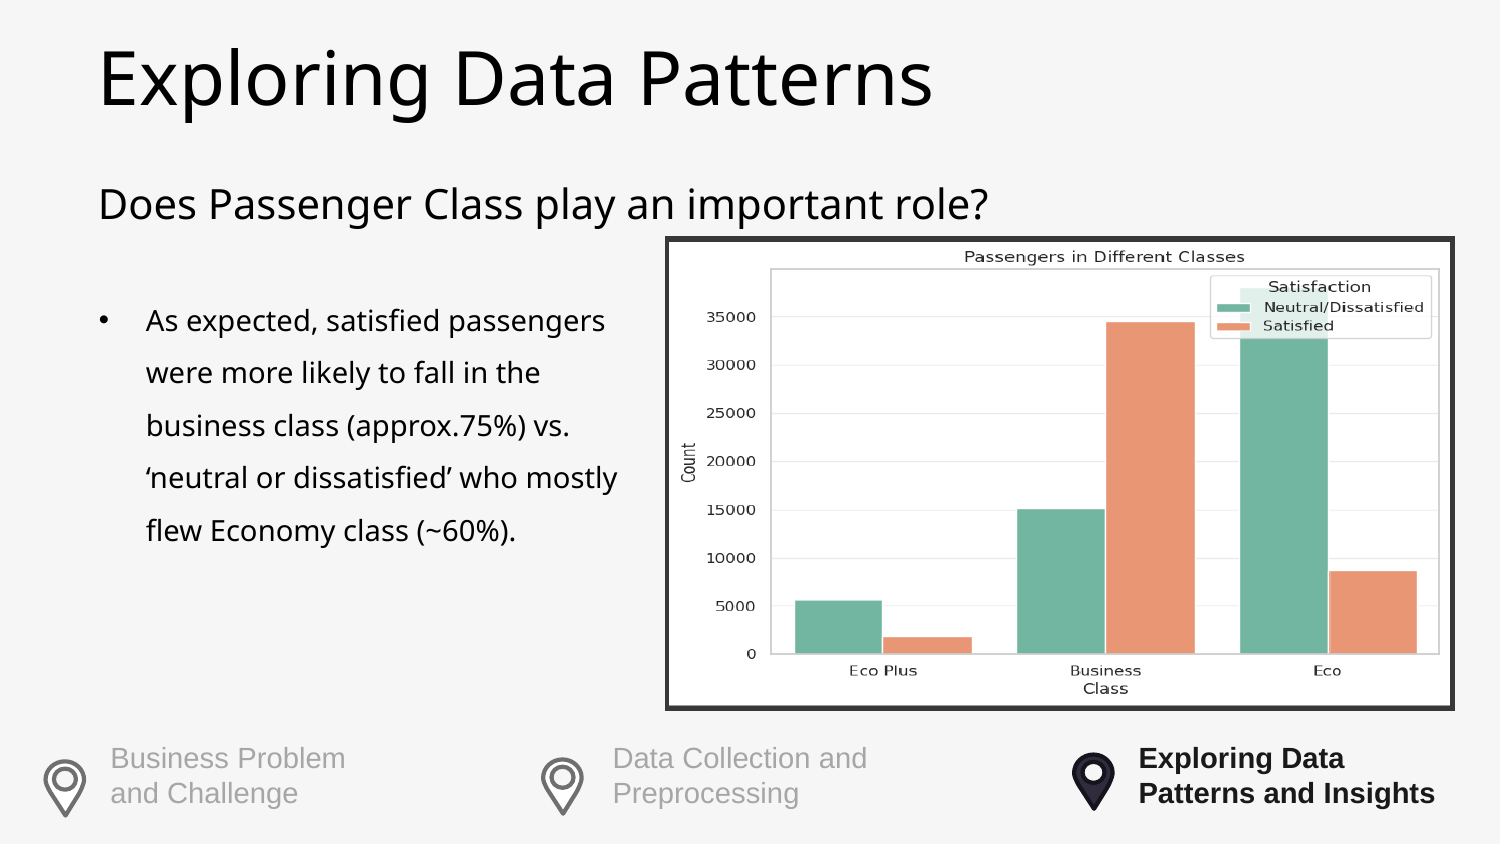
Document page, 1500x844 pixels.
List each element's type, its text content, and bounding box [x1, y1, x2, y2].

text_box [43, 759, 87, 818]
text_box [1072, 752, 1115, 811]
picture [665, 236, 1455, 711]
text_box [541, 757, 584, 816]
text_box Does Passenger Class play an important role? [83, 170, 1155, 236]
text_box Exploring Data Patterns [83, 23, 1215, 129]
text_box Data Collection and Preprocessing [597, 731, 929, 817]
text_box Business Problem and Challenge [95, 731, 405, 817]
text_box As expected, satisfied passengers were more likely to fall in the business class (approx.75%) vs. ‘neutral or dissatisfied’ who mostly flew Economy class (~60%). [84, 277, 649, 555]
text_box Exploring Data Patterns and Insights [1123, 731, 1455, 817]
